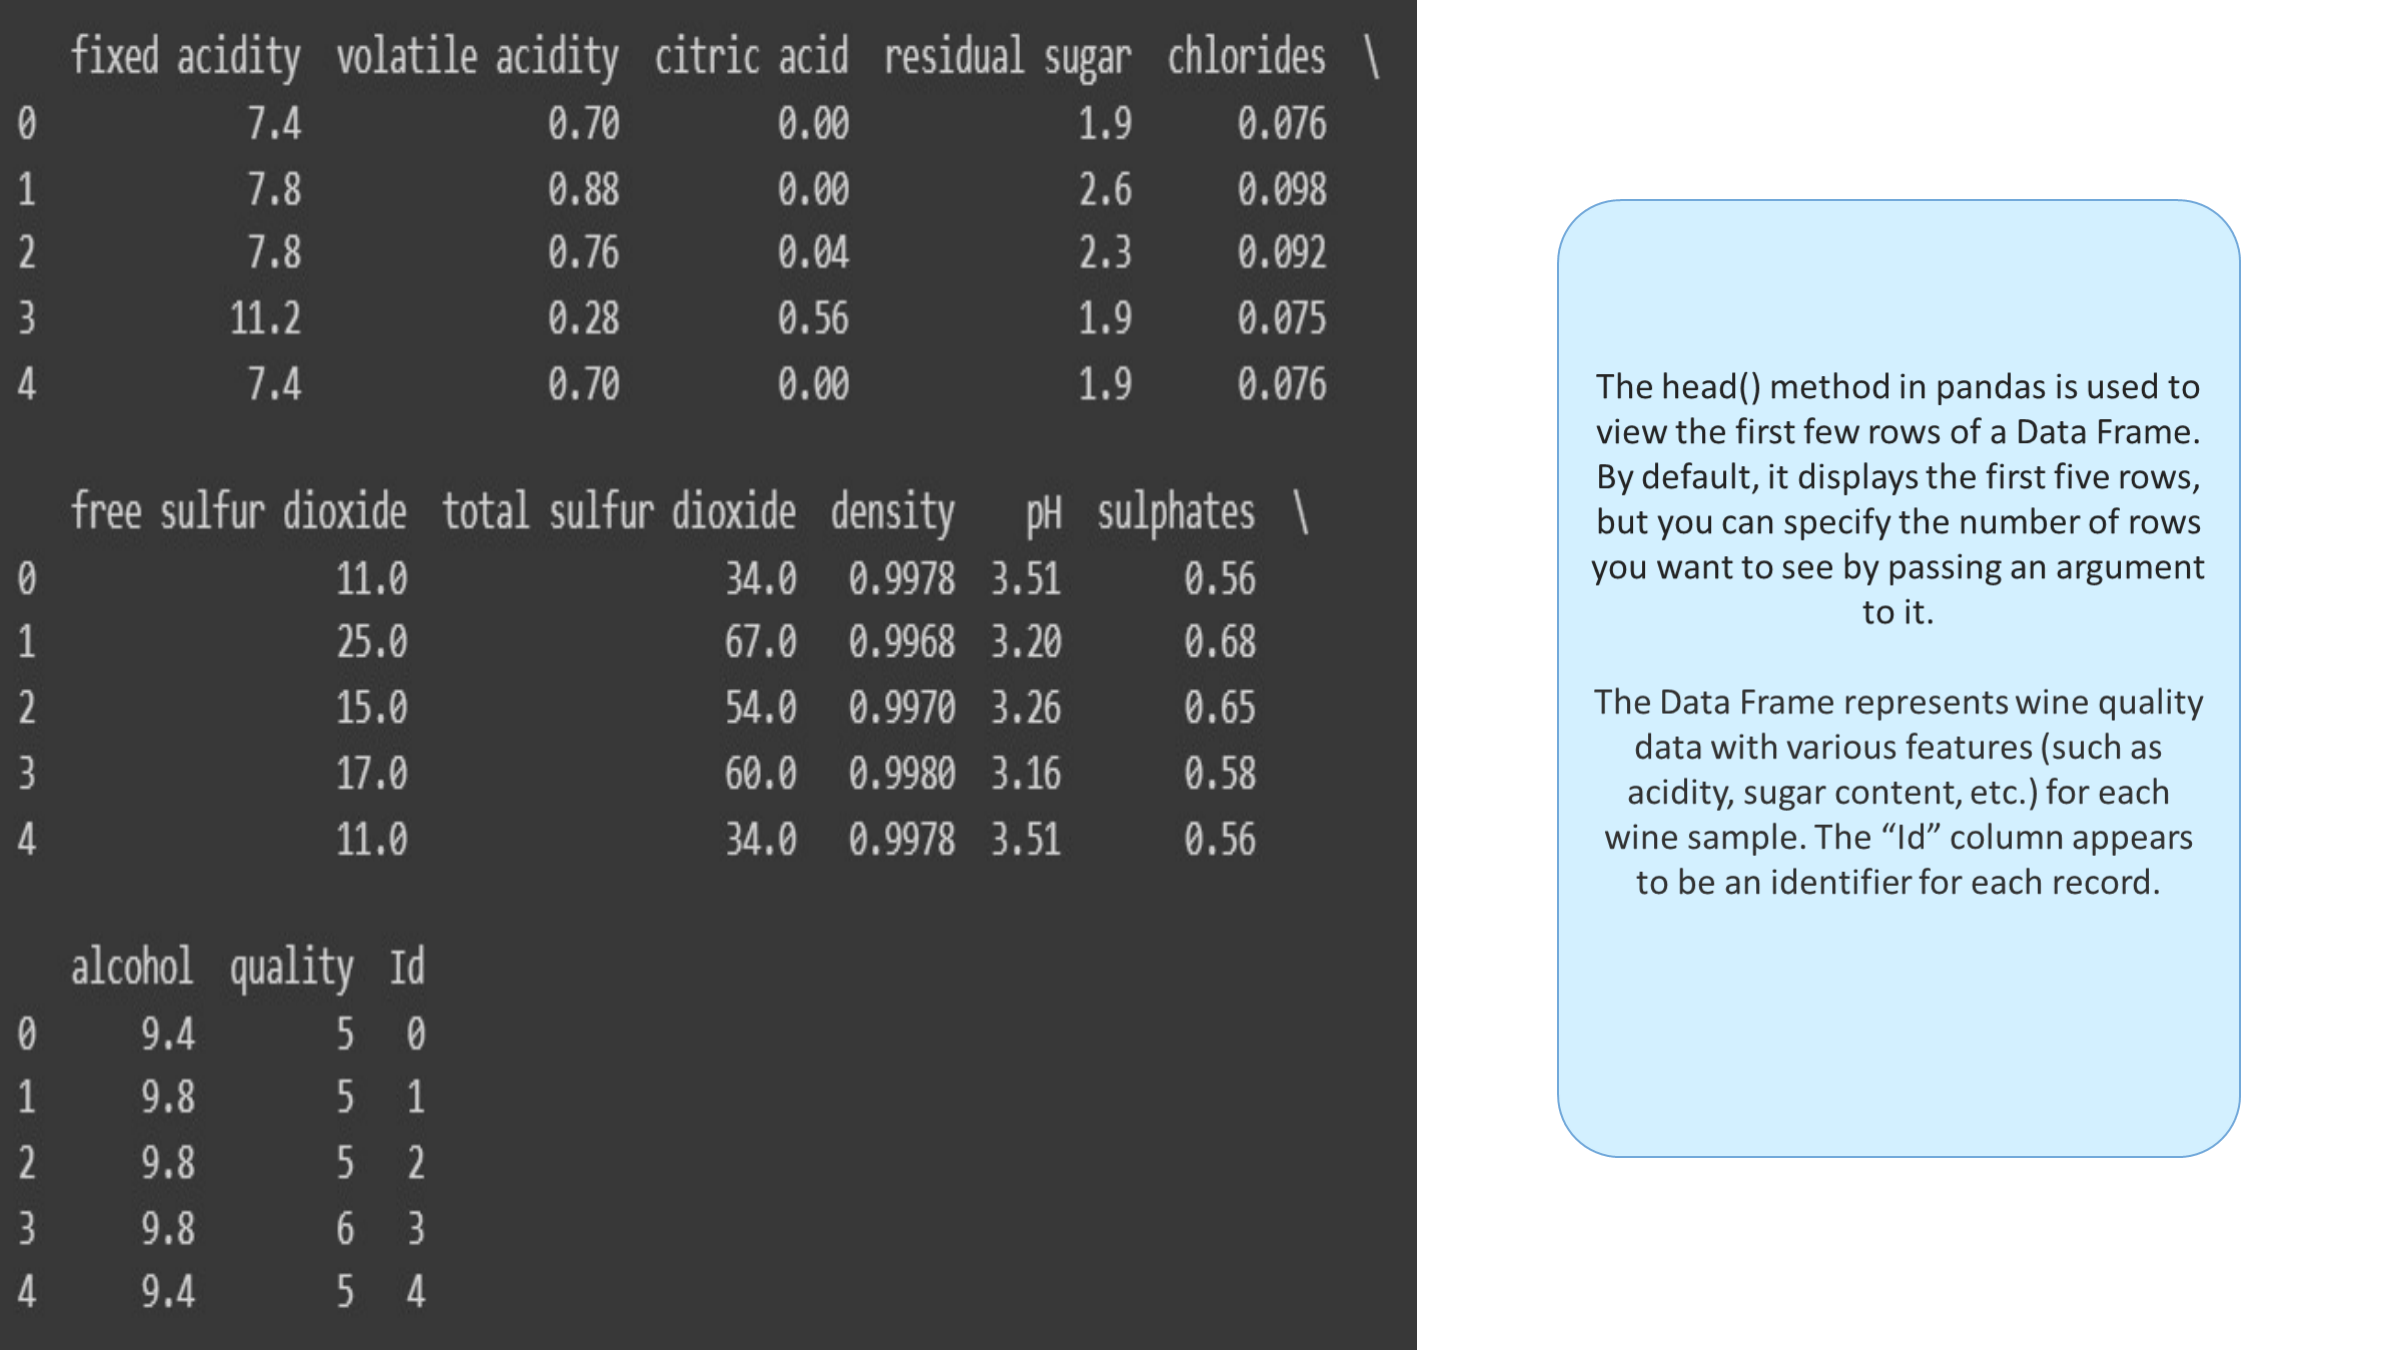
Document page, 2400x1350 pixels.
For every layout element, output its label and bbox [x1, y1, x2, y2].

picture [0, 0, 1417, 1350]
picture [1557, 199, 2241, 1158]
